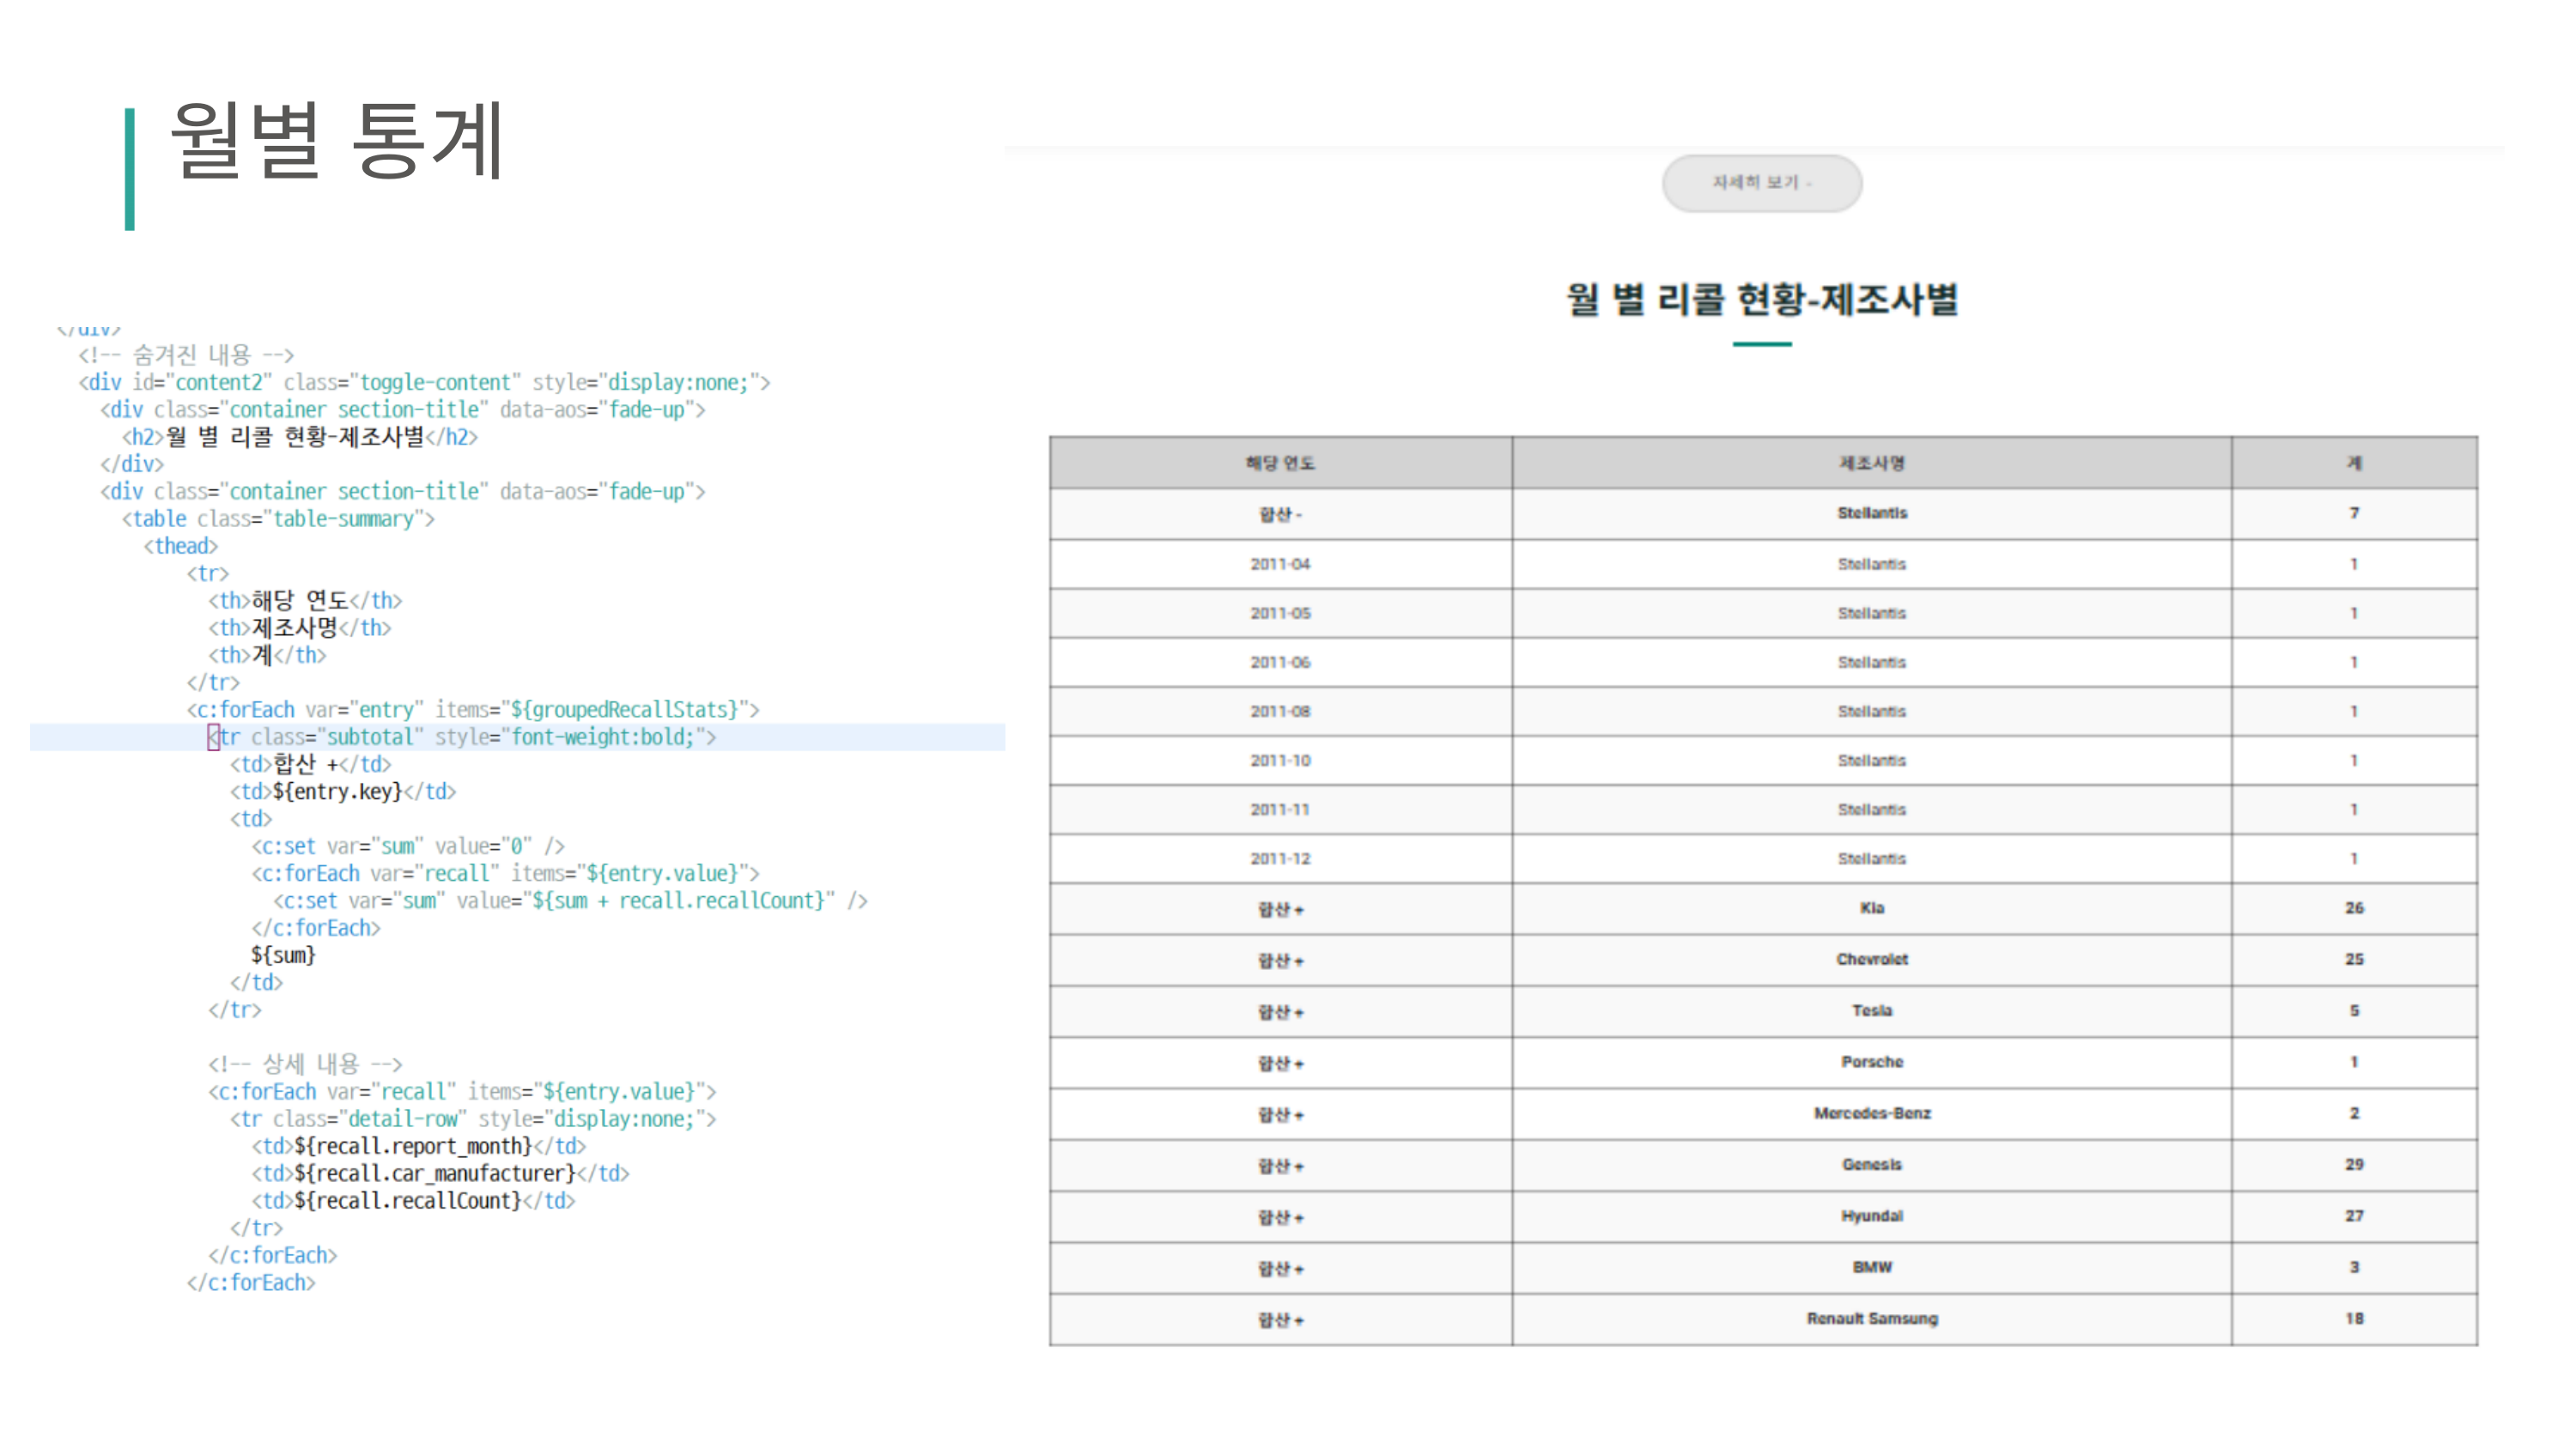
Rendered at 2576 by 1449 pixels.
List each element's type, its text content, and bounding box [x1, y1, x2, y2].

picture [30, 146, 2505, 1378]
picture [67, 108, 192, 230]
text_box 월별 통계 [167, 82, 964, 203]
